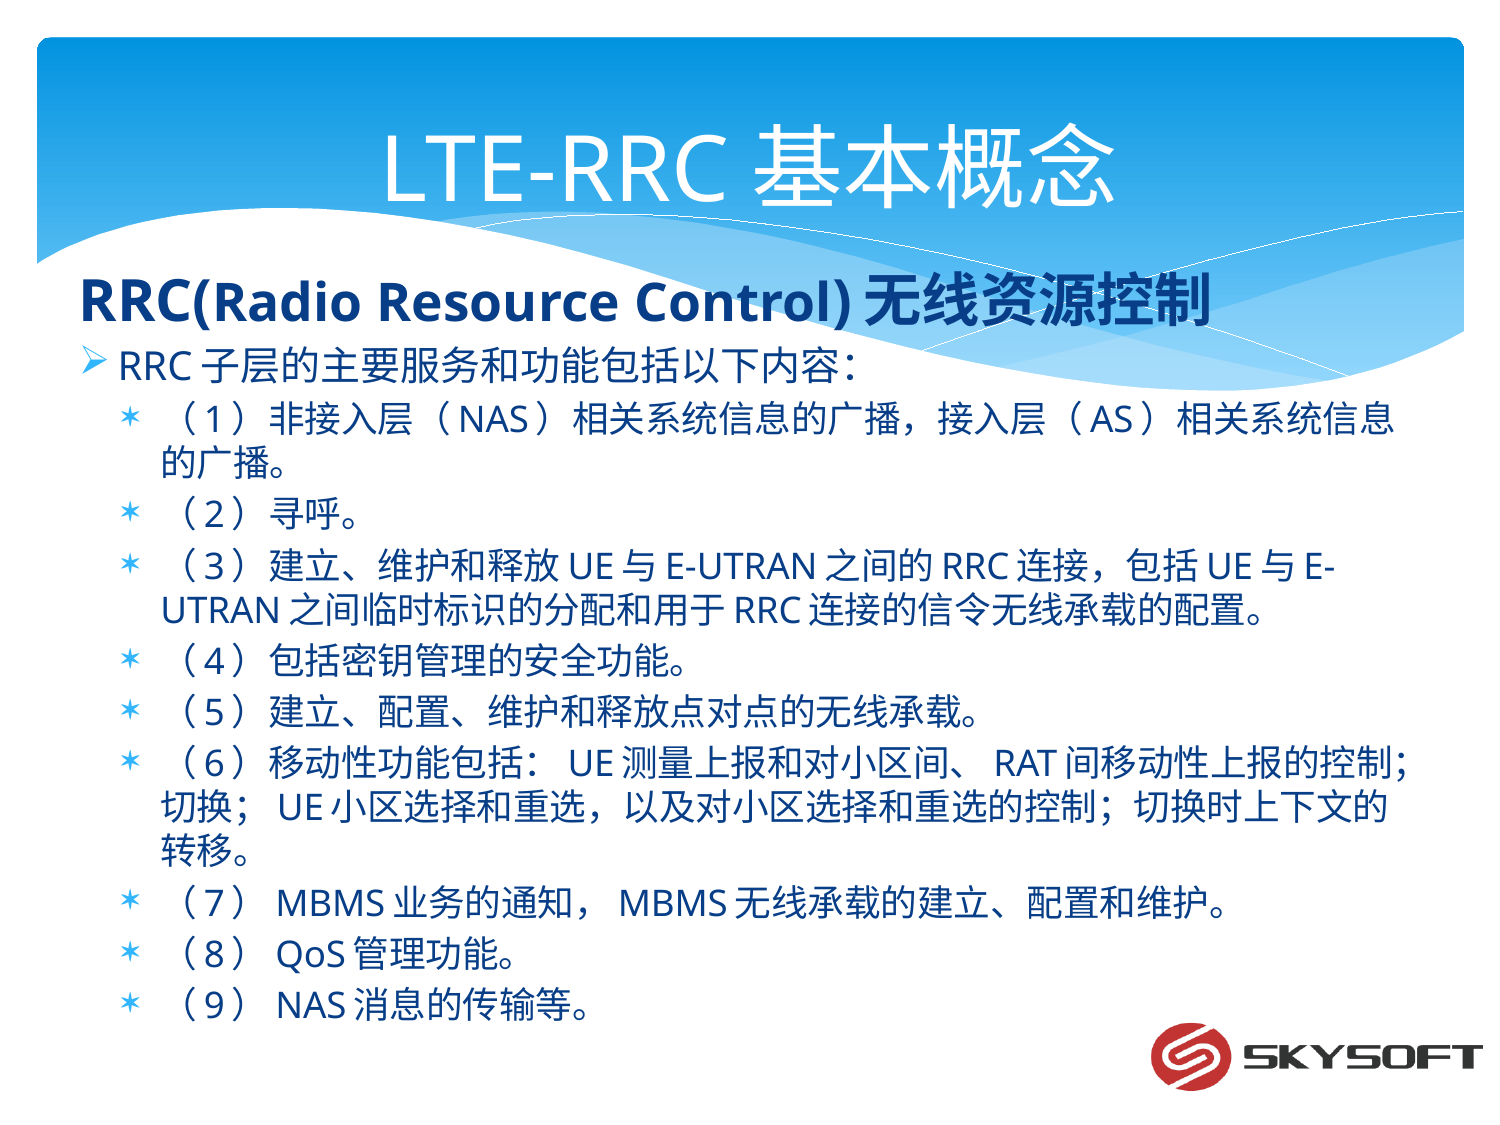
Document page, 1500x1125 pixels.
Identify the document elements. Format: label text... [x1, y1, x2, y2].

picture [1145, 1021, 1483, 1092]
title LTE-RRC基本概念 [73, 62, 1424, 255]
list RRC(Radio Resource Control)无线资源控制 RRC子层的主要服务和功能包括以下内容： （1）非接入层（NAS）相关系统信息的广播，接入层（AS）相关系统信息的广播。 （2）寻呼。 （3）建立、维护和释放UE与E-UTRAN之间的RRC连接，包括UE与E-UTRAN之间临时标识的分配和用于RRC连接的信令无线承载的配置。 （4）包括密钥管理的安全功能。 （5）建立、配置、维护和释放点对点的无线承载。 （6）移动性功能包括：UE测量上报和对小区间、RAT间移动性上报的控制；切换；UE小区选择和重选，以及对小区选择和重选的控制；切换时上下文的转移。 （7）MBMS业务的通知，MBMS无线承载的建立、配置和维护。 （8）QoS管理功能。 （9）NAS消息的传输等。 [63, 255, 1435, 1035]
